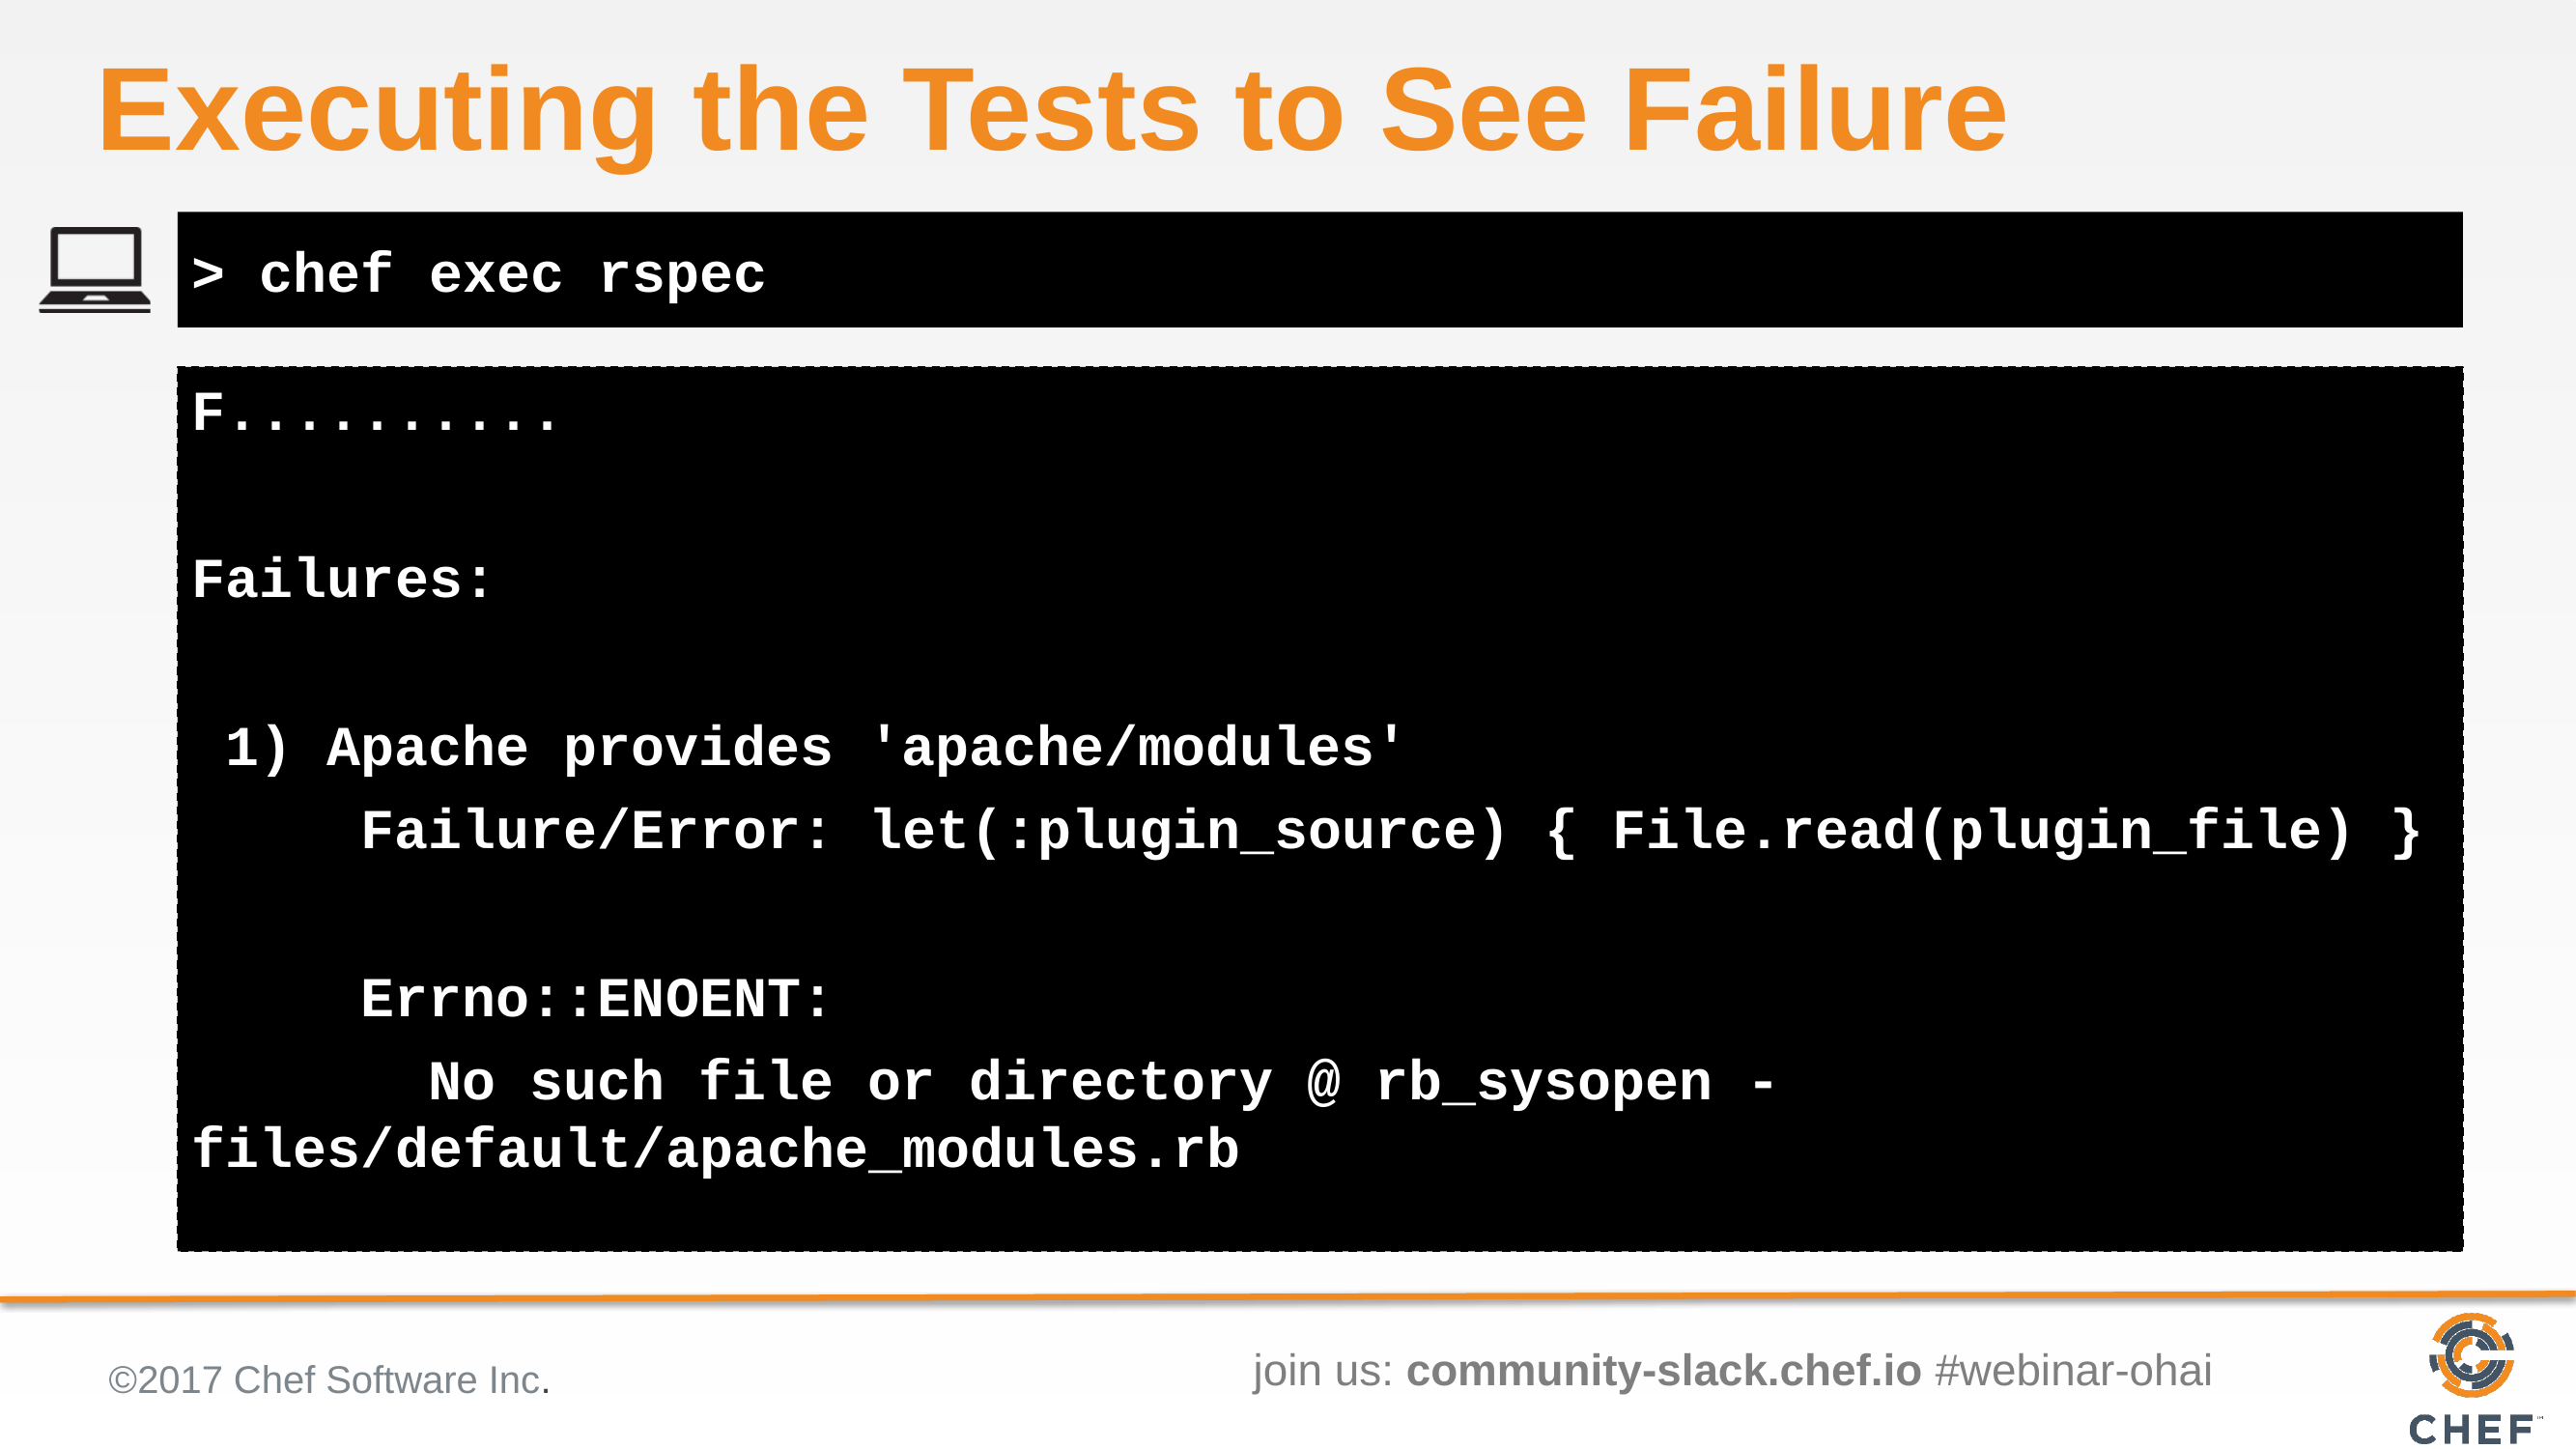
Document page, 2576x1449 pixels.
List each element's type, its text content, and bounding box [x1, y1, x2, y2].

picture [2399, 1297, 2551, 1449]
list > chef exec rspec [177, 212, 2463, 327]
list F.......... Failures: 1) Apache provides 'apache/modules' Failure/Error: let(:plugin_source) { File.read(plugin_file) } Errno::ENOENT: No such file or directory @ rb_sysopen - files/default/apache_modules.rb [177, 366, 2464, 1252]
title Executing the Tests to See Failure [96, 48, 2463, 180]
